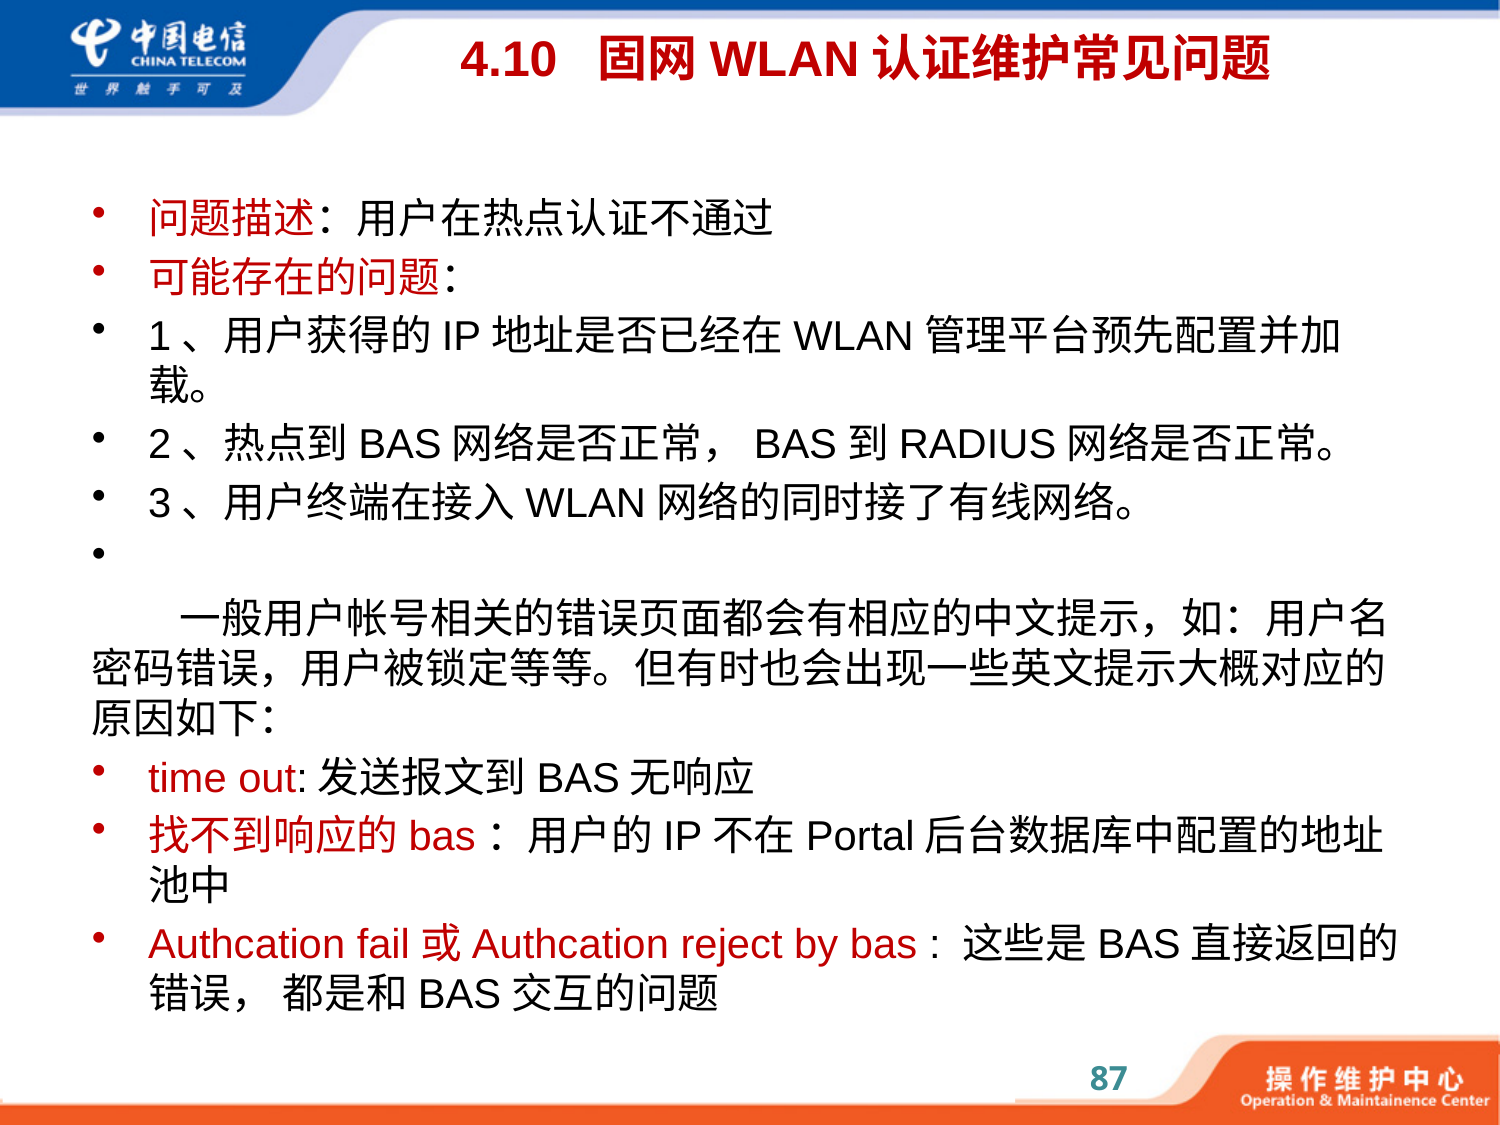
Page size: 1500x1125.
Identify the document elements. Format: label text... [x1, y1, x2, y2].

list 问题描述：用户在热点认证不通过 可能存在的问题： 1、用户获得的IP地址是否已经在WLAN管理平台预先配置并加载。 2、热点到BAS网络是否正常，BAS到RADIUS网络是否正常。 3、用户终端在接入WLAN网络的同时接了有线网络。 一般用户帐号相关的错误页面都会有相应的中文提示，如：用户名密码错误，用户被锁定等等。但有时也会出现一些英文提示大概对应的原因如下： time out:发送报文到BAS无响应 找不到响应的bas：用户的IP不在Portal后台数据库中配置的地址池中 Authcation fail或Authcation reject by bas : 这些是BAS直接返回的错误， 都是和BAS交互的问题 [76, 184, 1428, 1032]
picture [0, 0, 1500, 1125]
title 4.10 固网WLAN认证维护常见问题 [445, 0, 1377, 114]
